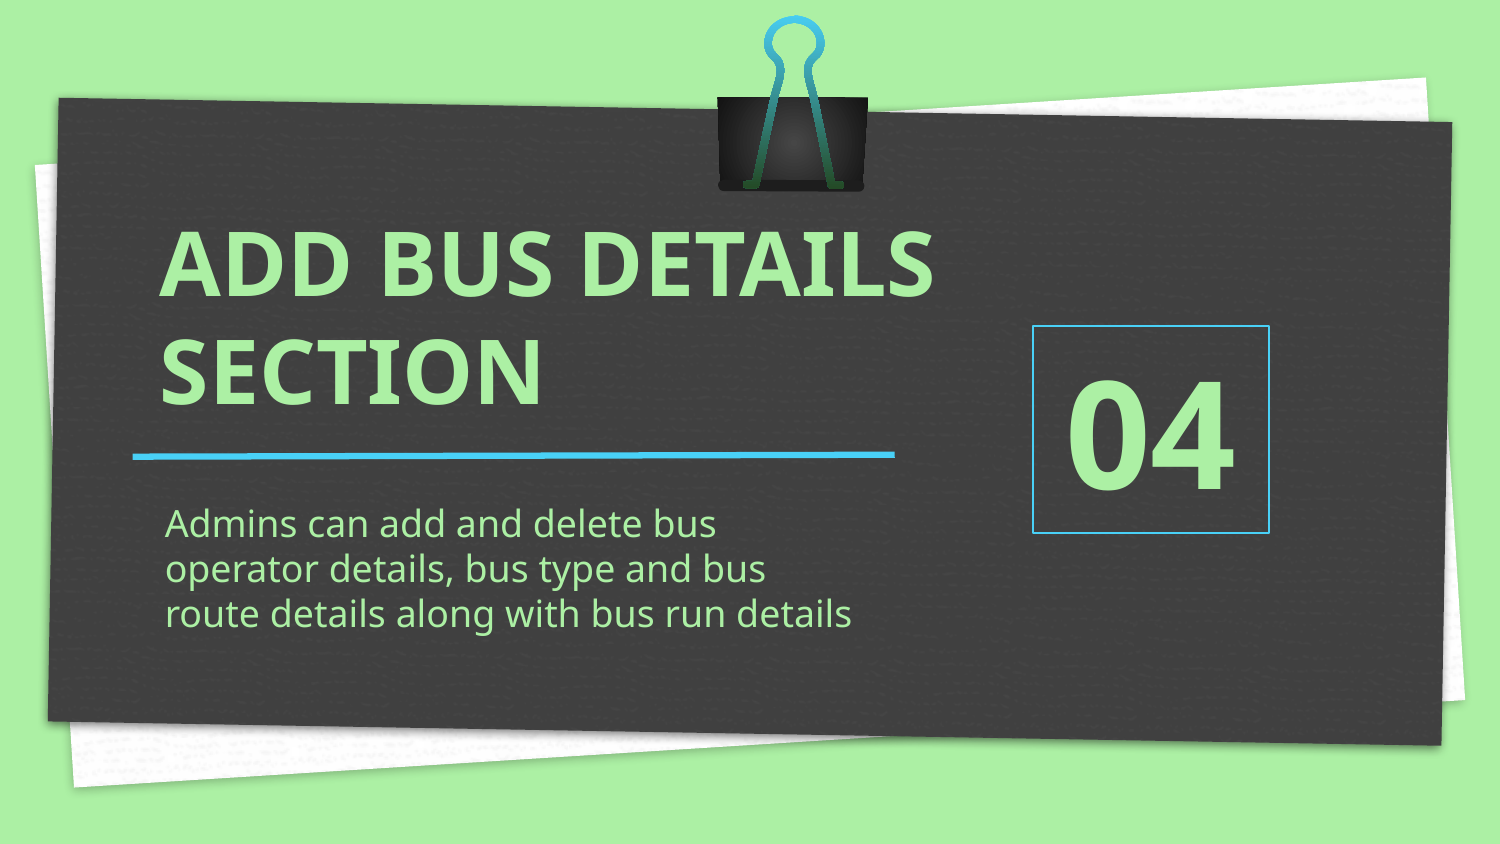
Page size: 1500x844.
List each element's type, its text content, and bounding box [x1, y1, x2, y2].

subtitle Admins can add and delete bus operator details, bus type and bus route details along with bus run details [149, 484, 878, 684]
title 04 [1031, 324, 1270, 535]
title ADD BUS DETAILS SECTION [145, 195, 1011, 438]
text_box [705, 16, 869, 203]
